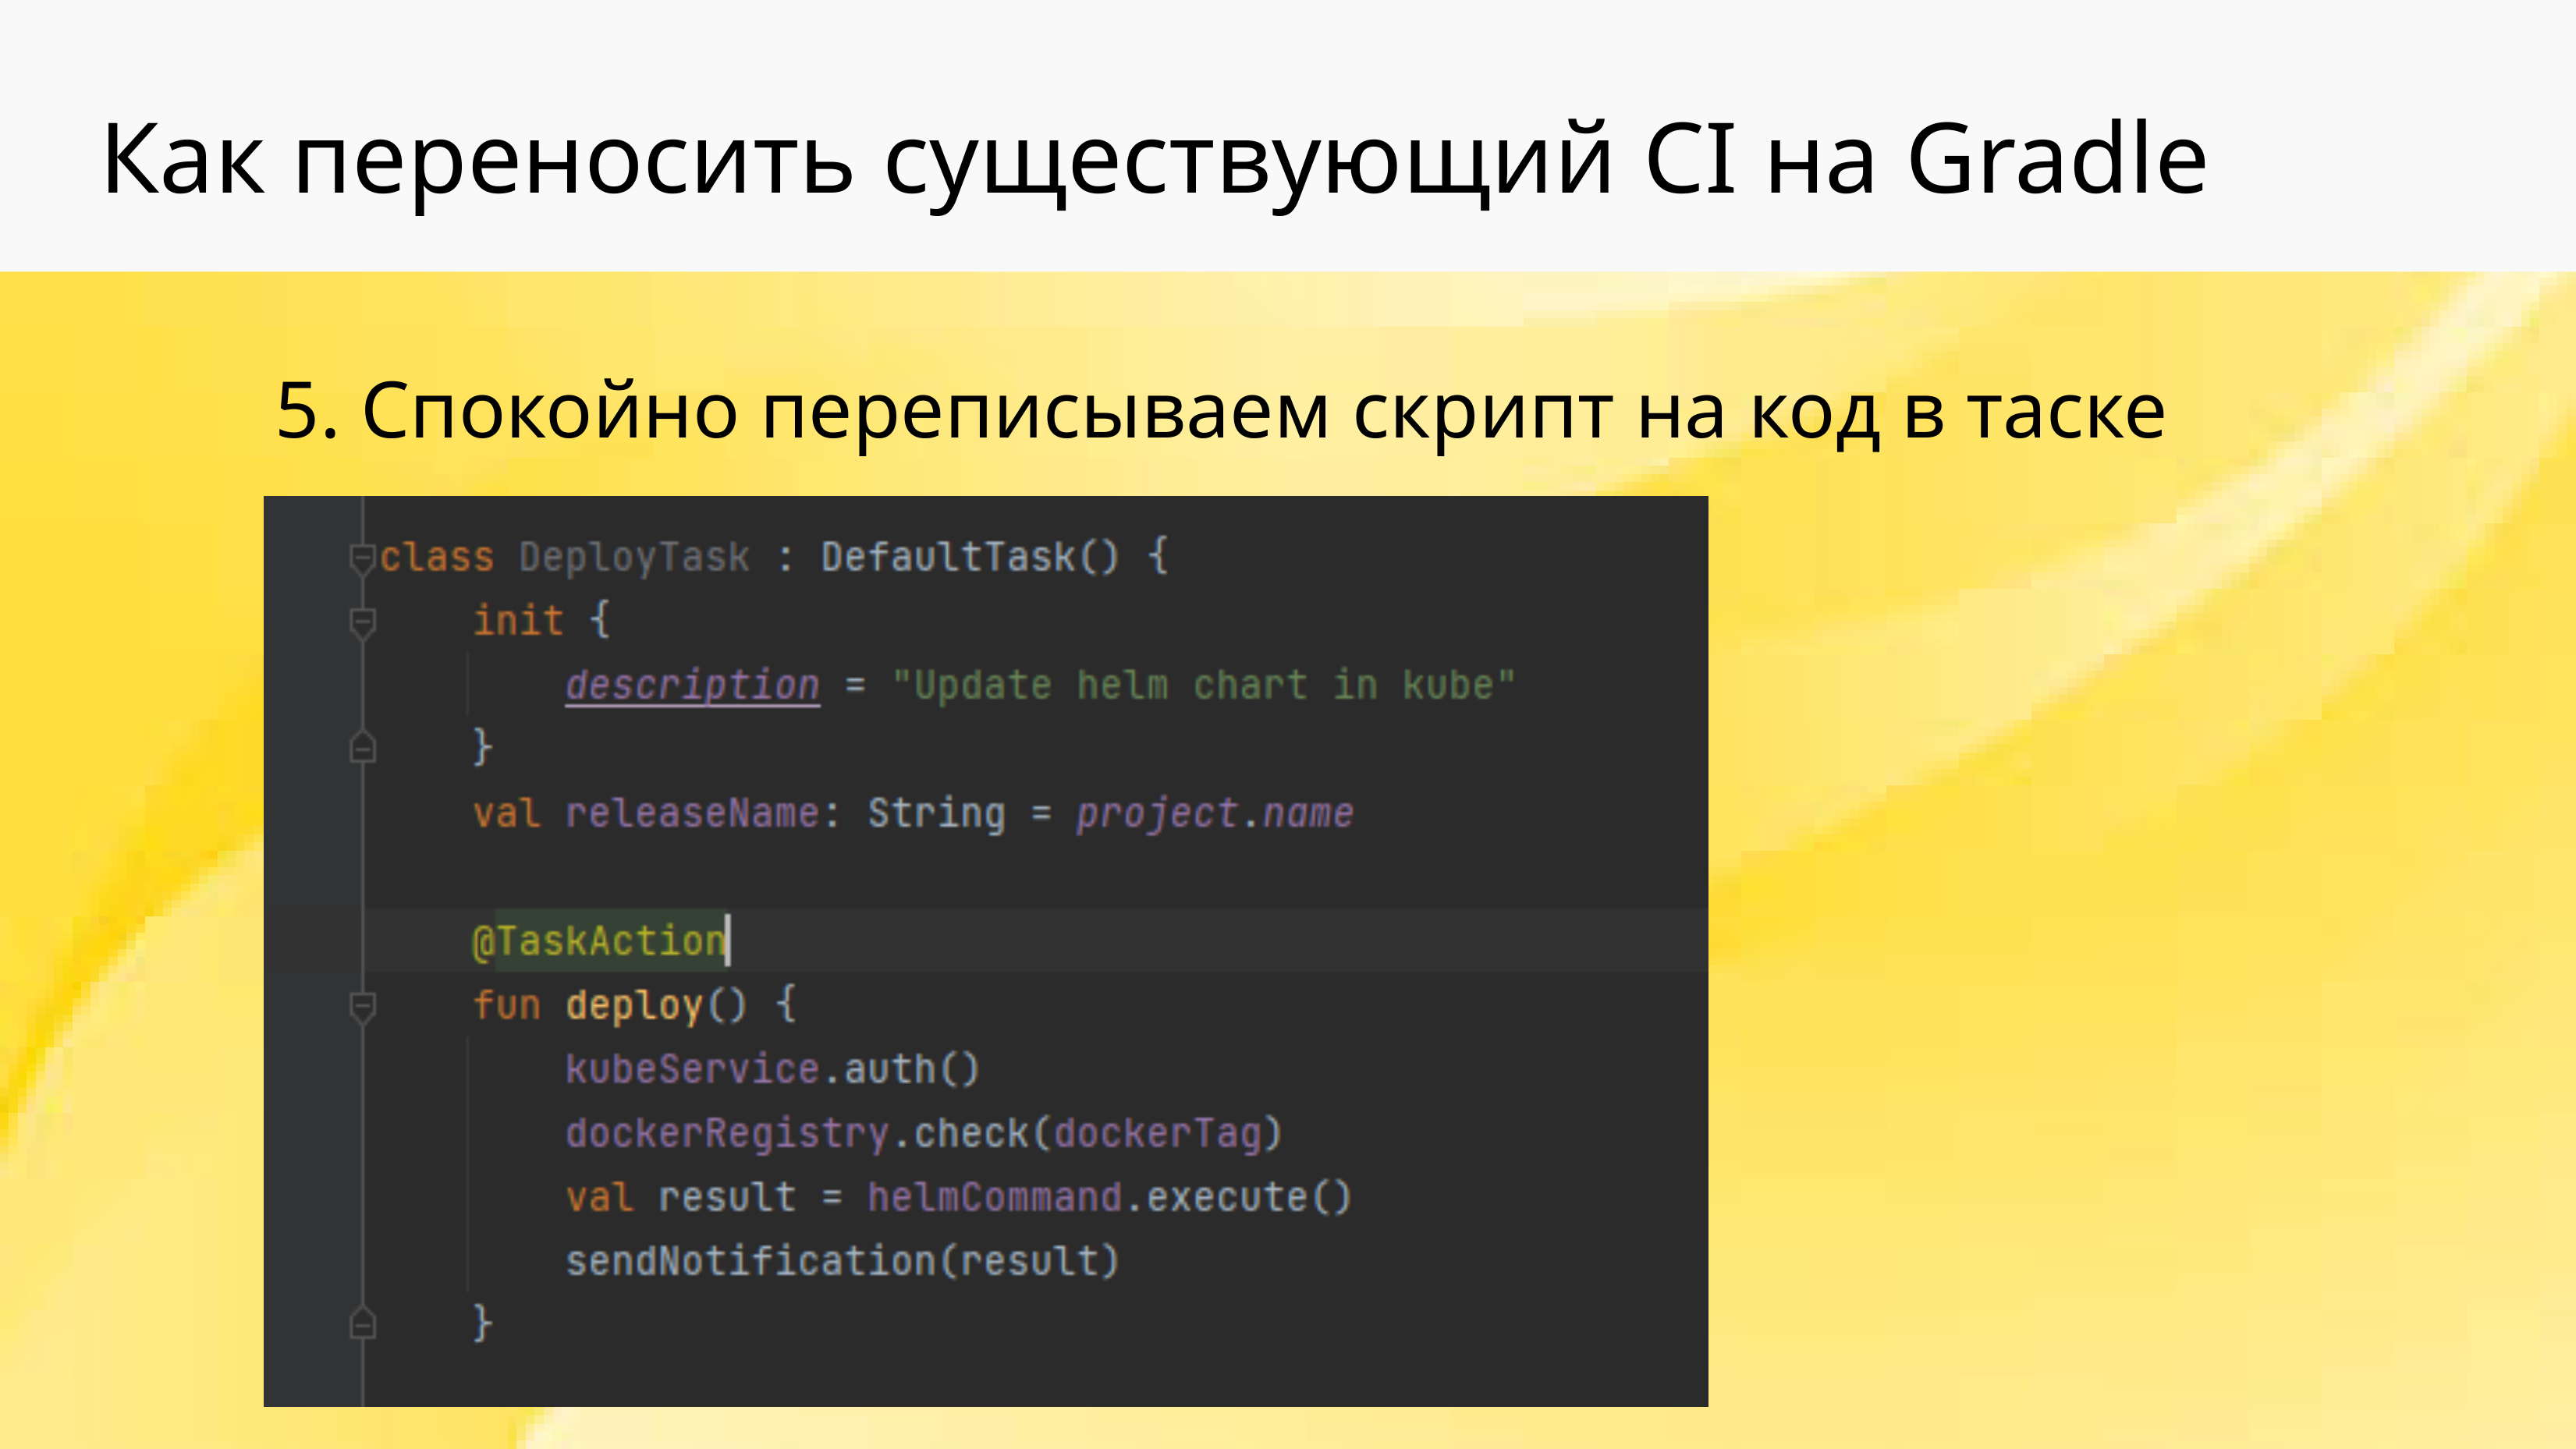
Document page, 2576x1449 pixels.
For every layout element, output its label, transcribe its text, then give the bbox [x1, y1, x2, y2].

list Как переносить существующий CI на Gradle [86, 81, 2290, 227]
text_box 5. Спокойно переписываем скрипт на код в таске [264, 354, 2576, 459]
picture [0, 272, 2576, 1449]
